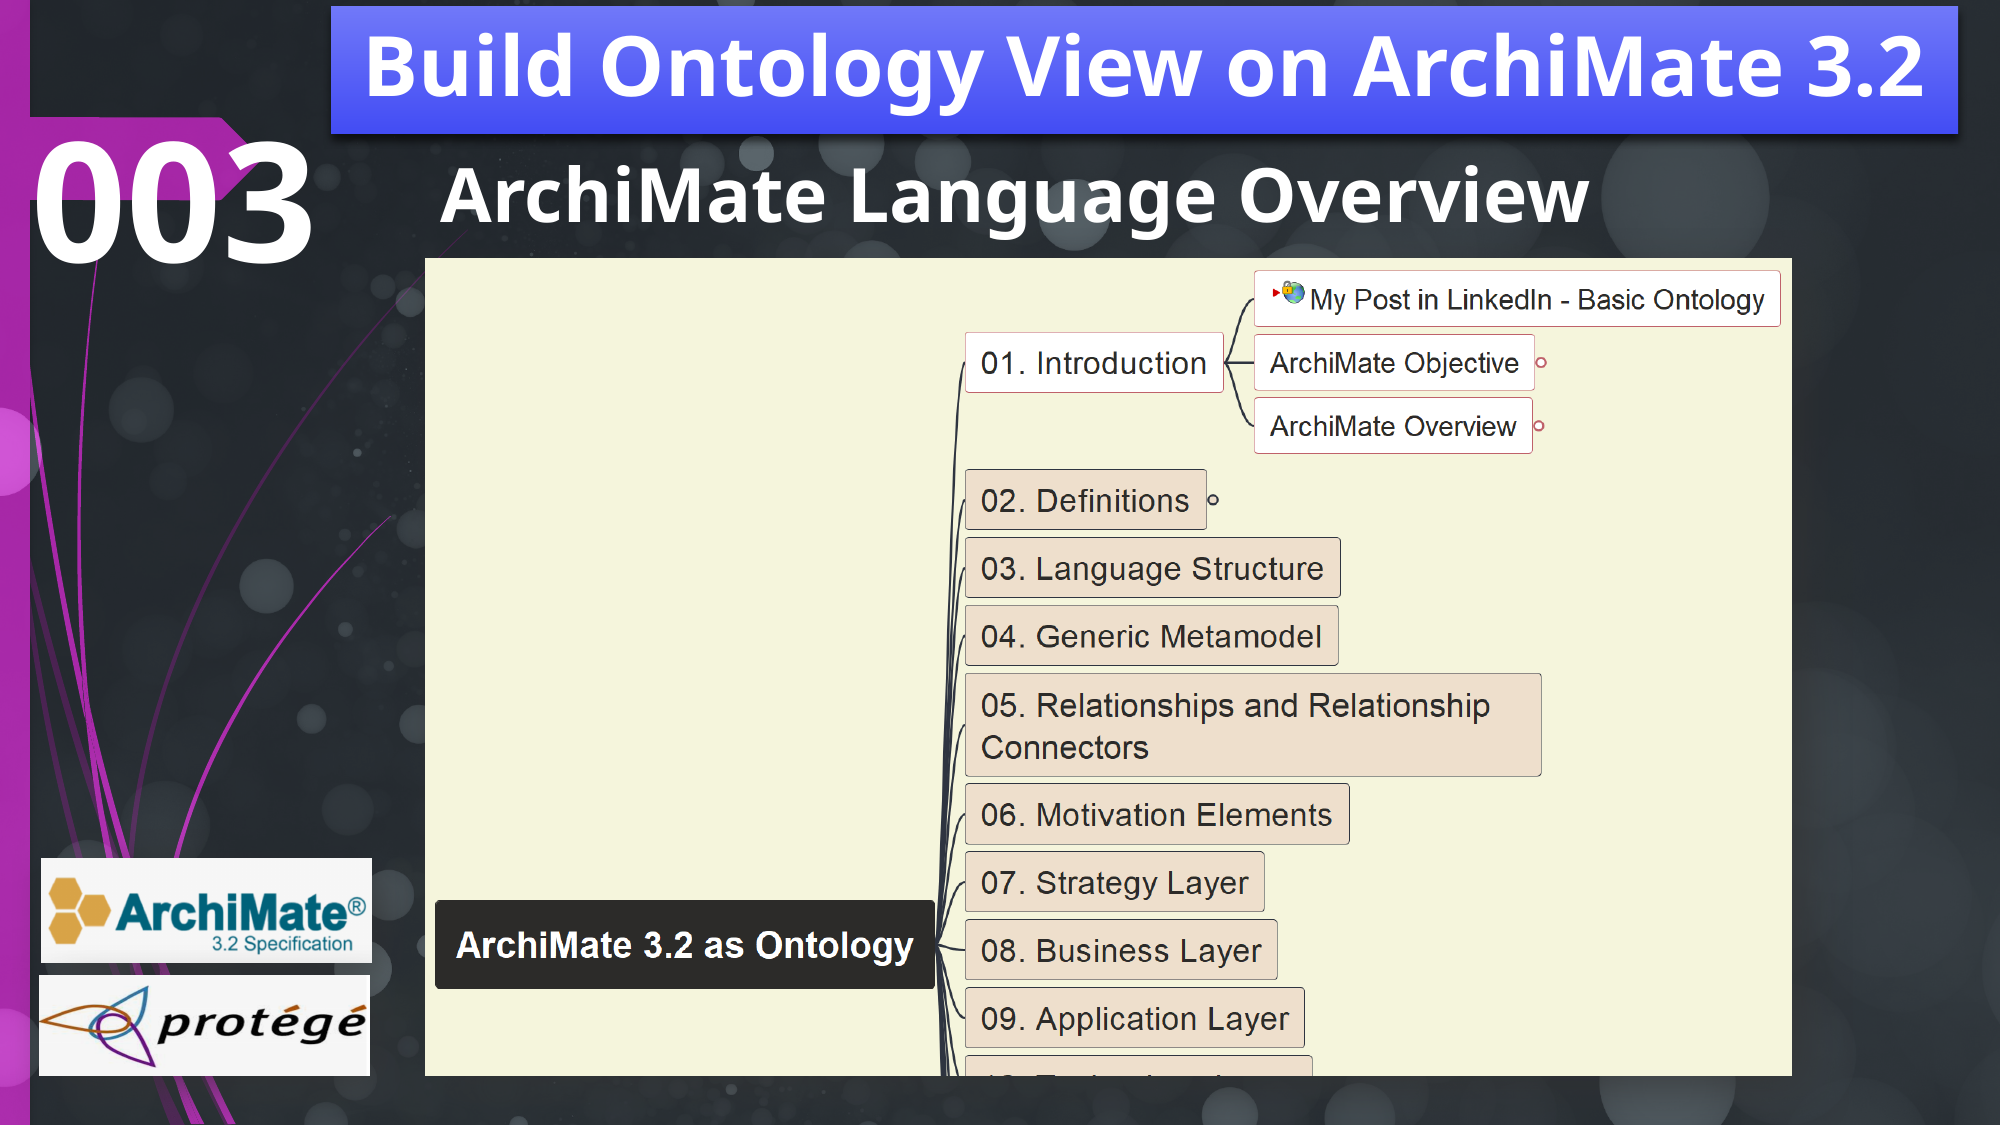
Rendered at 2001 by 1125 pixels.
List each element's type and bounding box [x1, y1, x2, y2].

list [425, 258, 1793, 1077]
picture [0, 0, 2000, 1125]
